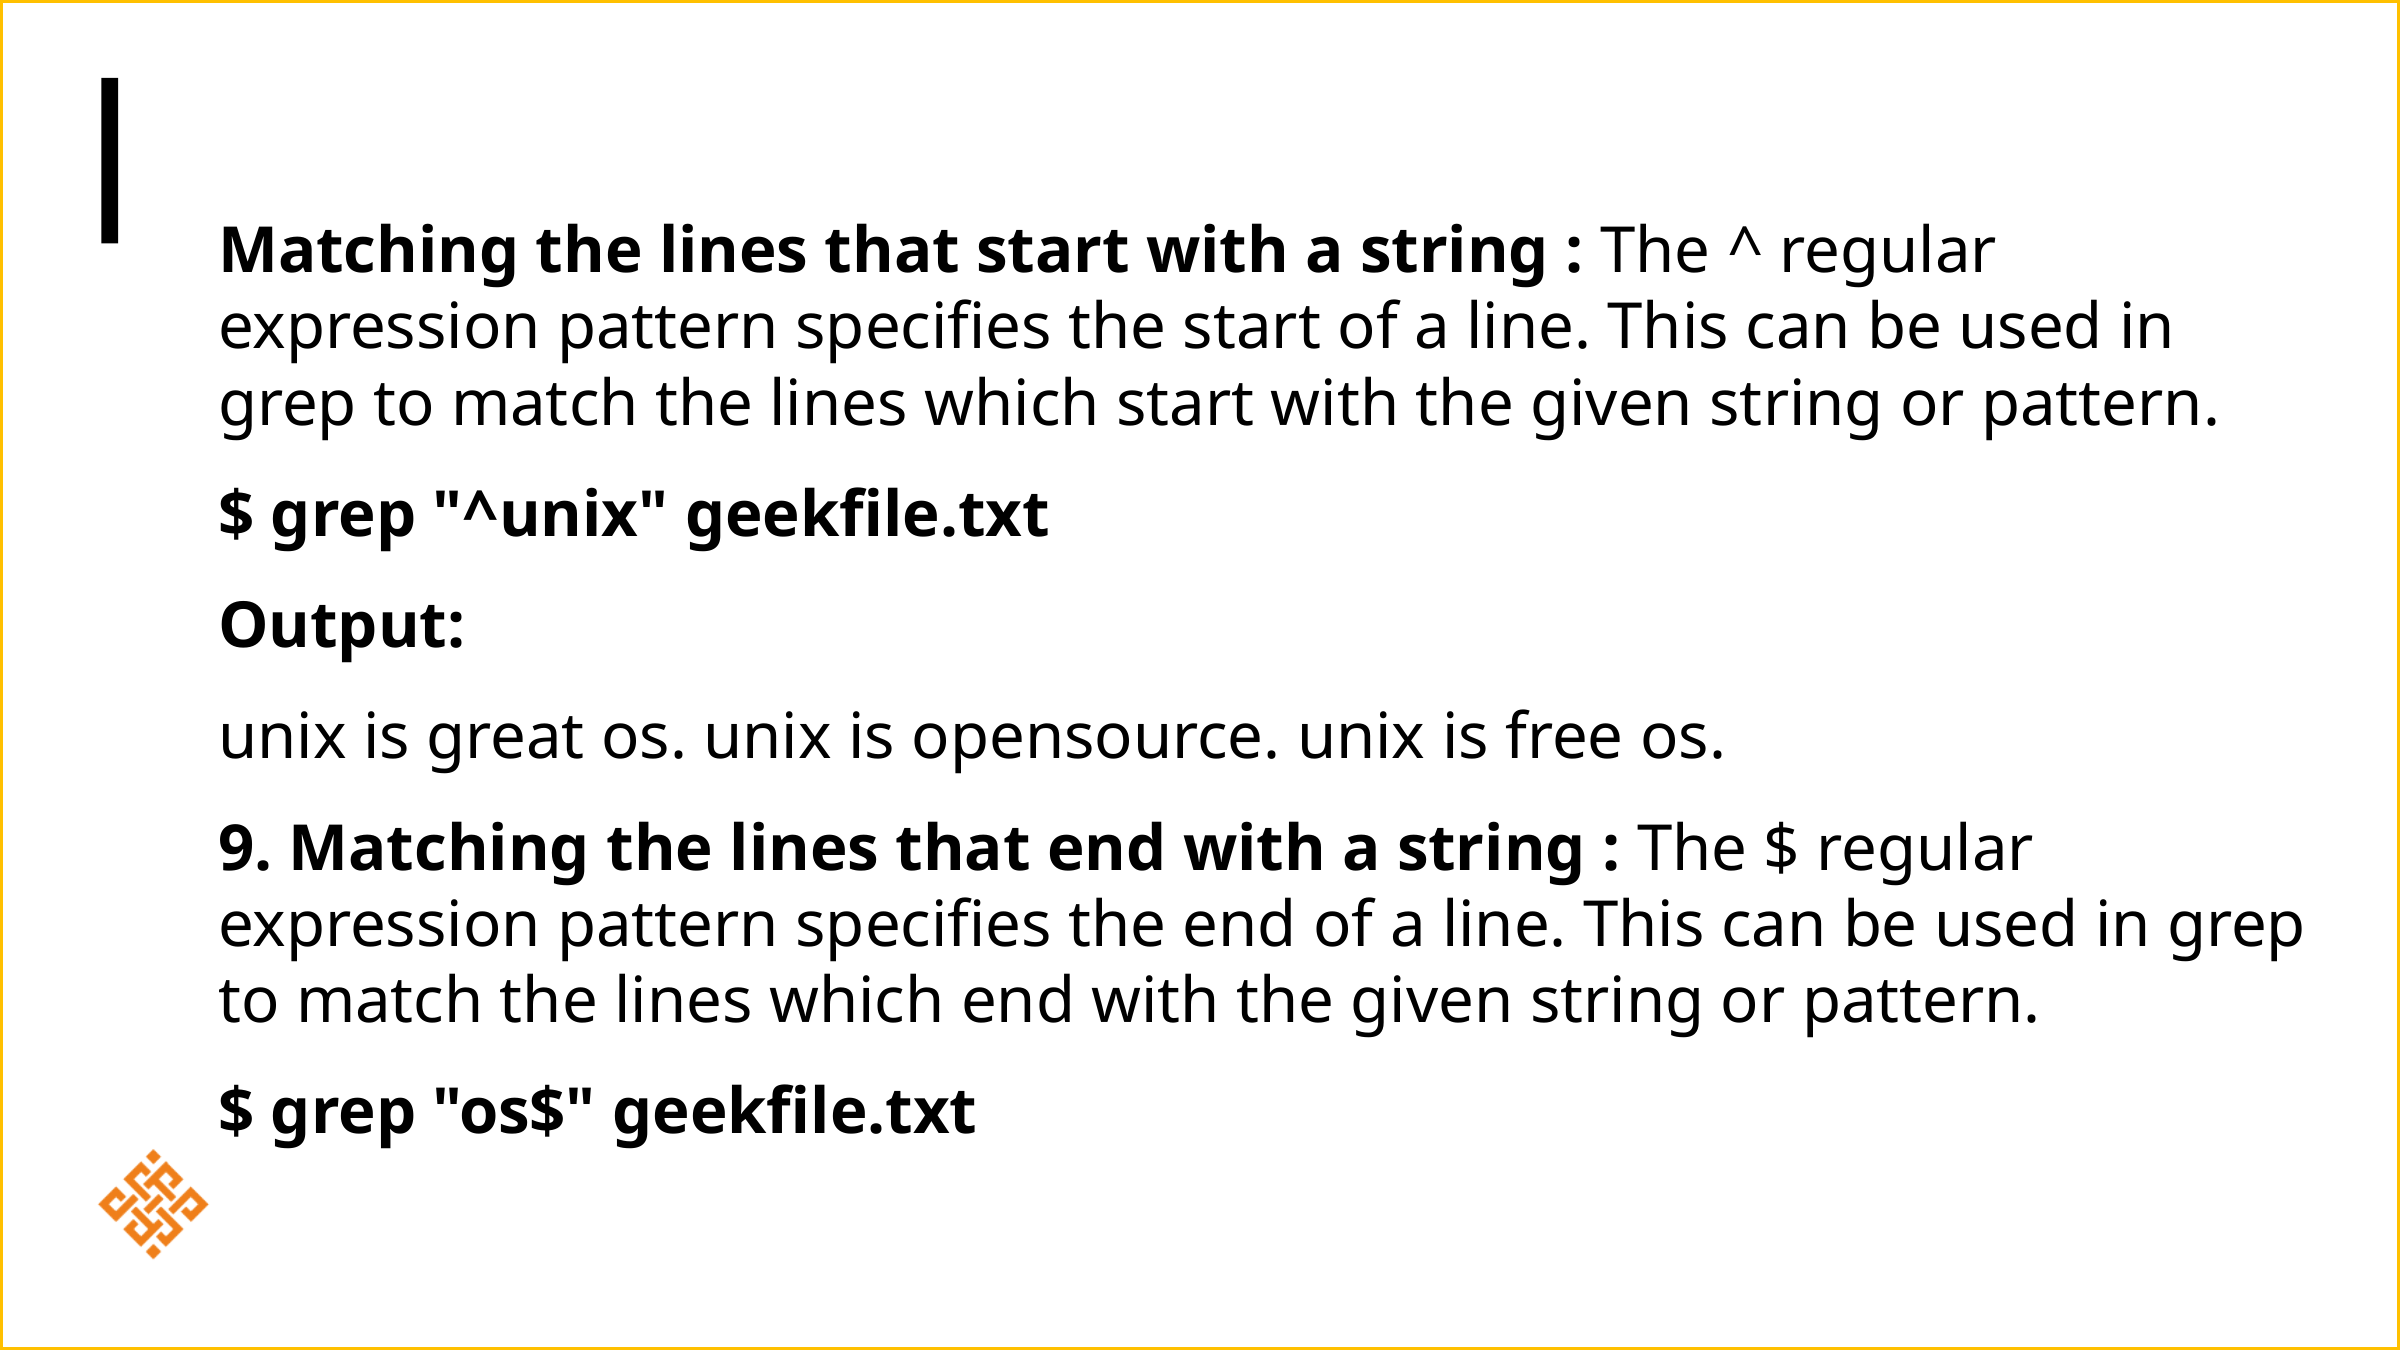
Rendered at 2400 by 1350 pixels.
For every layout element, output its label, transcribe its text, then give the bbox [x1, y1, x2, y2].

picture [75, 1058, 235, 1350]
list Matching the lines that start with a string : The ^ regular expression pattern specifies the start of a line. This can be used in grep to match the lines which start with the given string or pattern. $ grep "^unix" geekfile.txt Output: unix is great os. unix is opensource. unix is free os. 9. Matching the lines that end with a string : The $ regular expression pattern specifies the end of a line. This can be used in grep to match the lines which end with the given string or pattern. $ grep "os$" geekfile.txt [200, 200, 2327, 1225]
